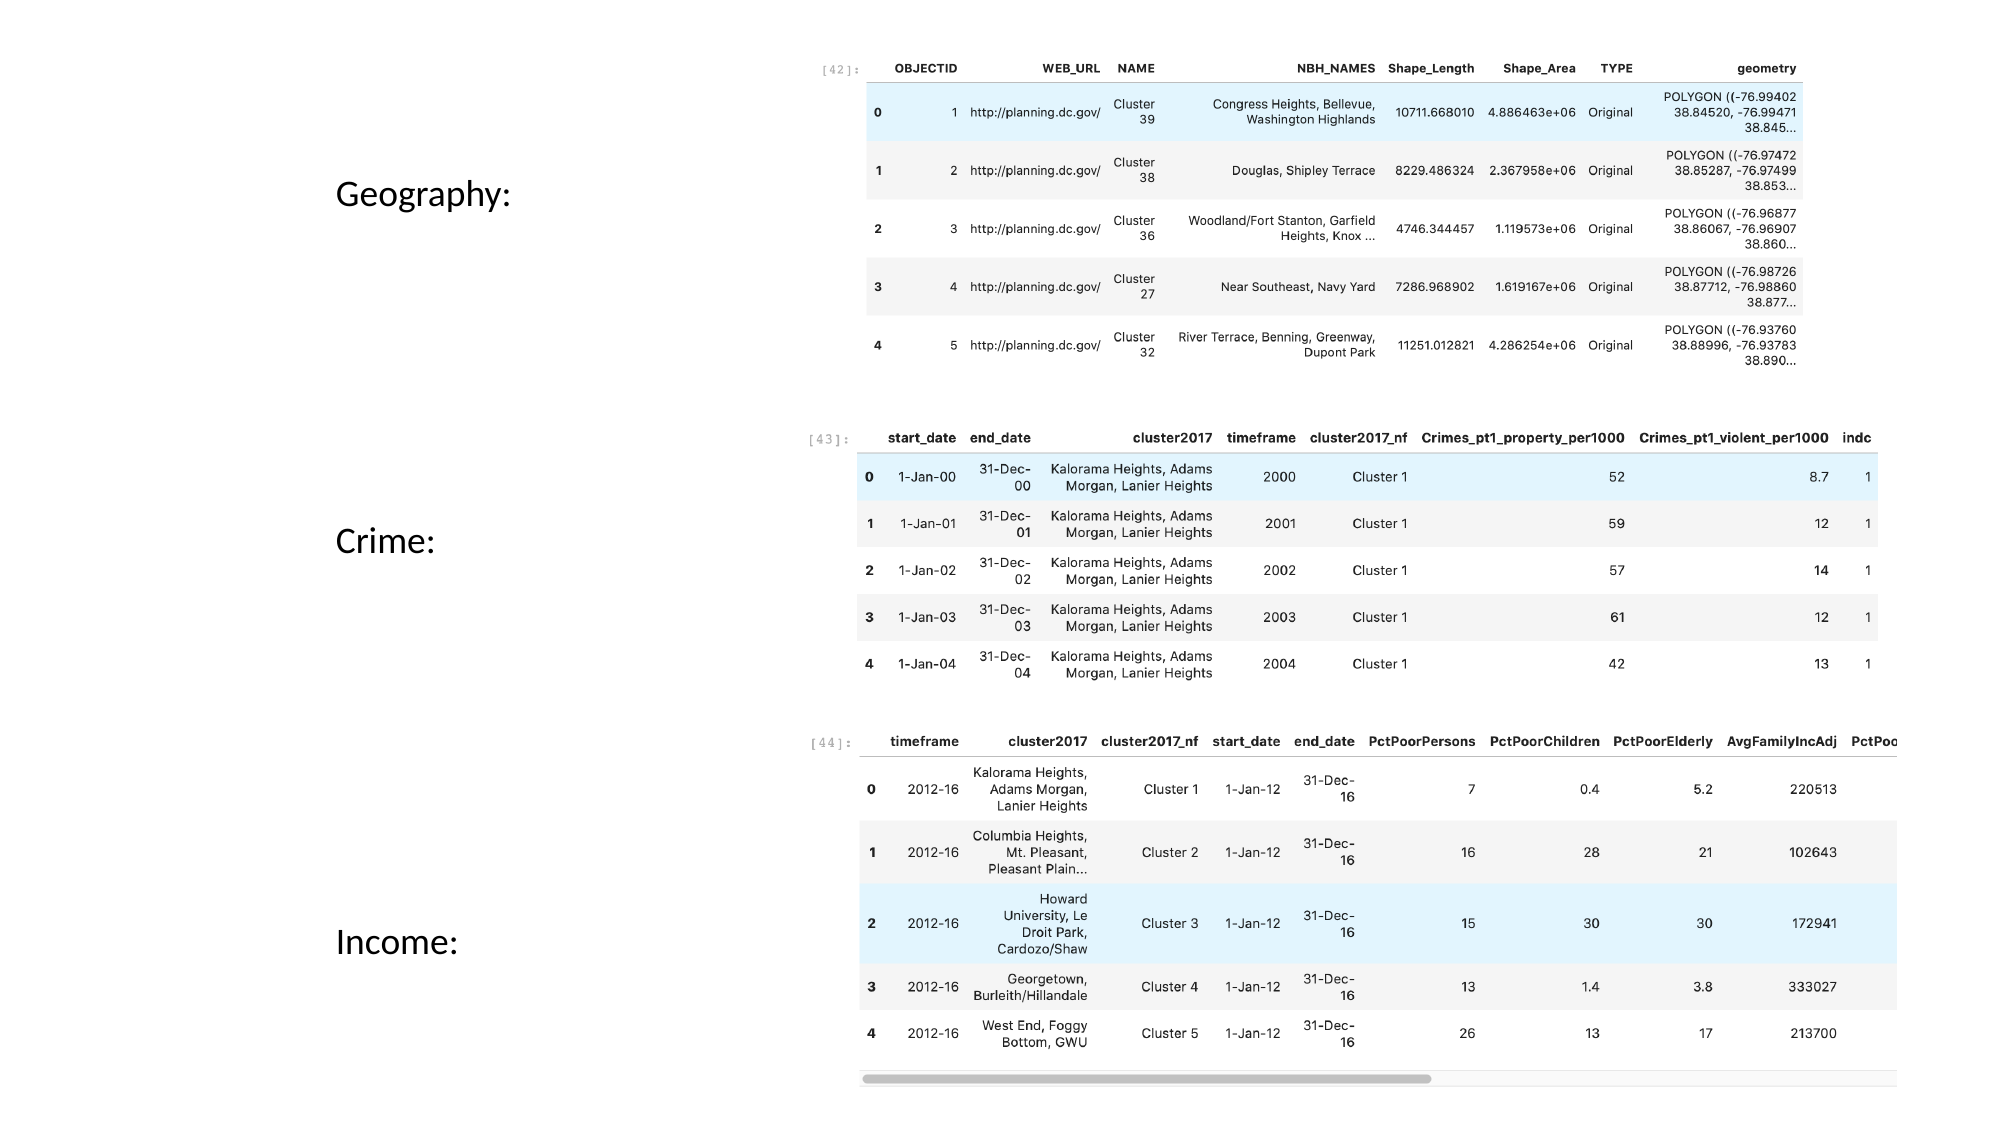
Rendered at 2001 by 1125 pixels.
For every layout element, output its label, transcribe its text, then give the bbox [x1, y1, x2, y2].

text_box Crime: [321, 508, 523, 569]
picture [797, 56, 1826, 389]
picture [797, 728, 1900, 1092]
text_box Geography: [321, 161, 732, 222]
text_box Income: [321, 910, 523, 970]
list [790, 421, 1900, 704]
